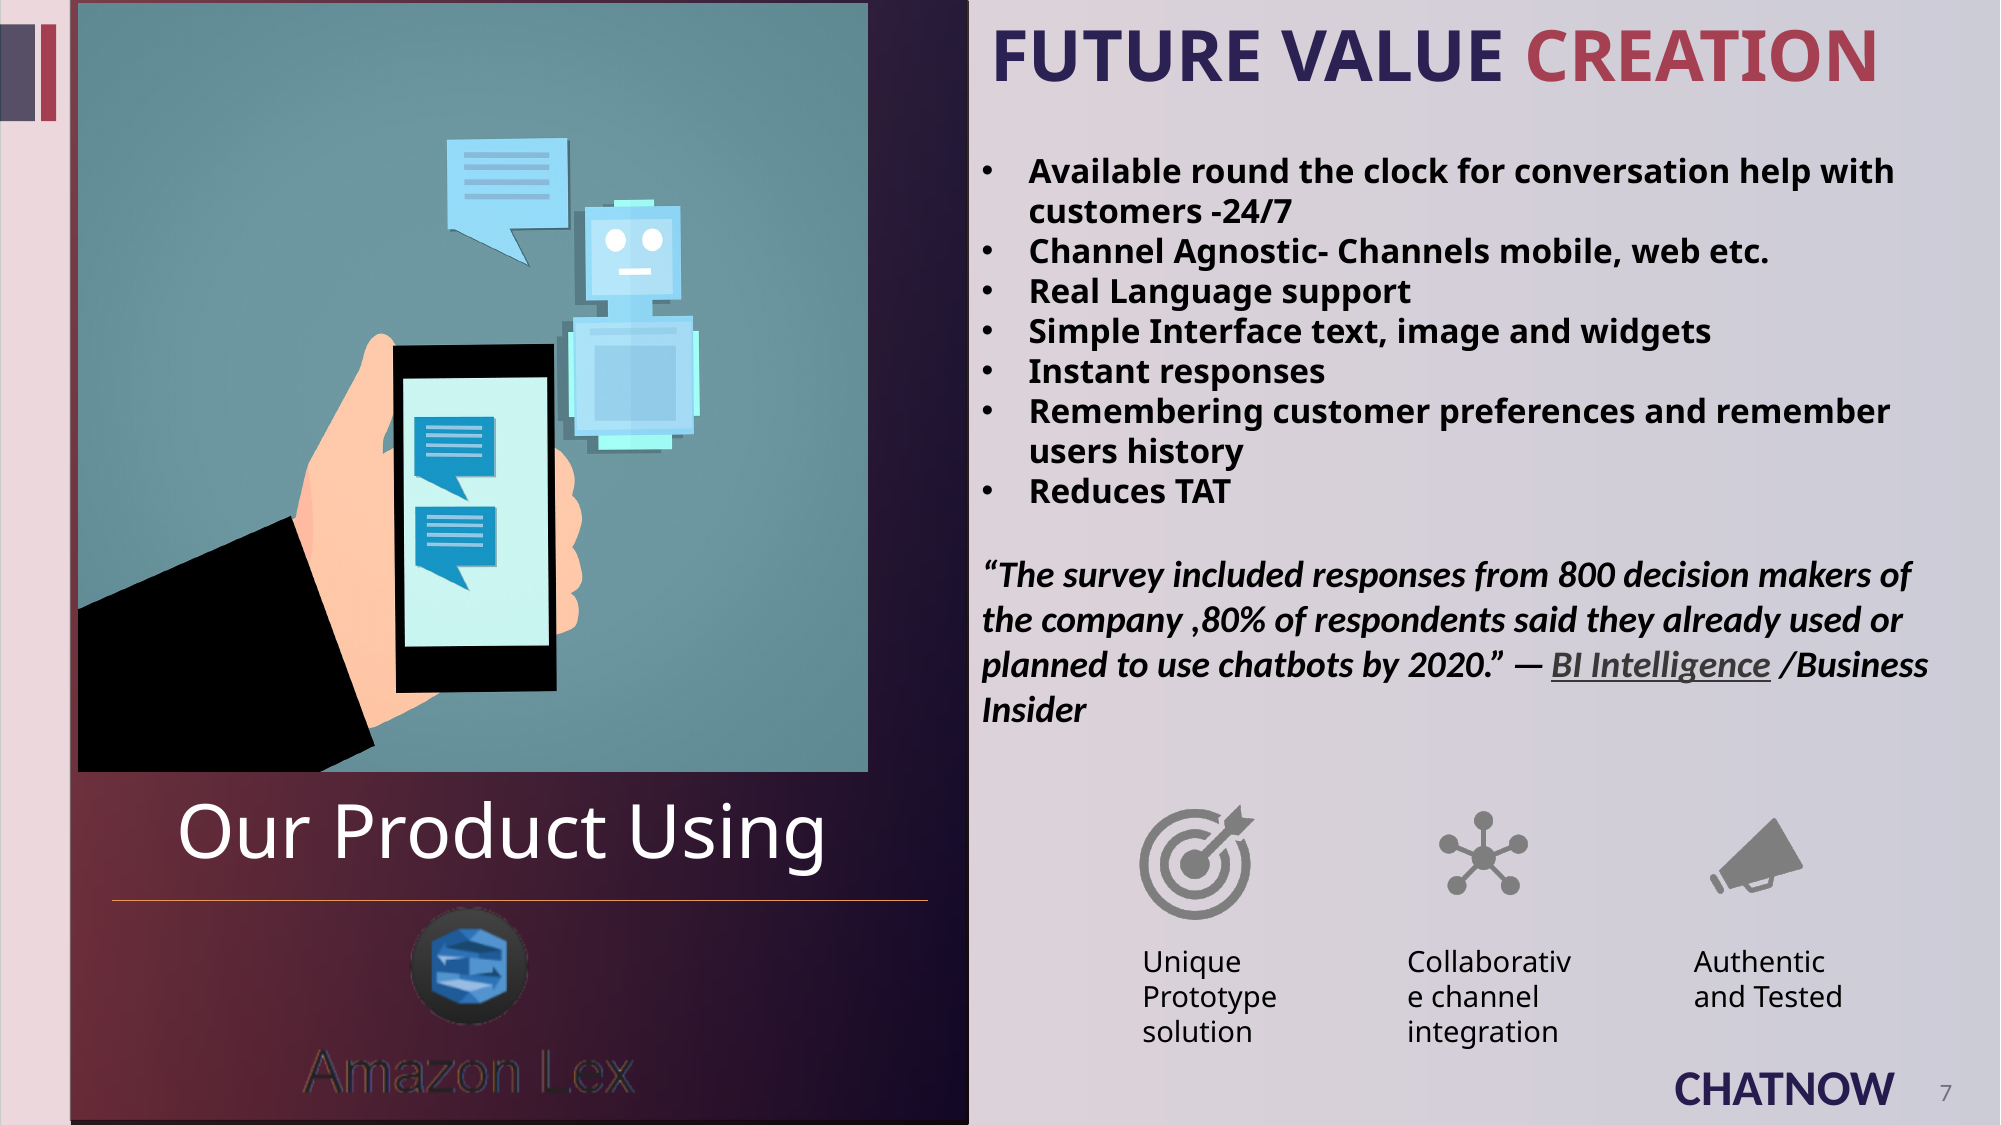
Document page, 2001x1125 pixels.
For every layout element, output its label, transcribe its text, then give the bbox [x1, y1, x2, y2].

text_box Unique Prototype solution [1127, 935, 1311, 1056]
slide_number 7 [1894, 1061, 1968, 1121]
picture [1427, 796, 1540, 910]
text_box Available round the clock for conversation help with customers -24/7 Channel Agnostic- Channels mobile, web etc. Real Language support Simple Interface text, image and widgets Instant responses Remembering customer preferences and remember users history Reduces TAT “The survey included responses from 800 decision makers of the company ,80% of respondents said they already used or planned to use chatbots by 2020.” — BI Intelligence /Business Insider [966, 143, 1968, 738]
picture [77, 3, 868, 772]
text_box FUTURE VALUE CREATION [975, 3, 1968, 103]
picture [1700, 799, 1813, 912]
title Our Product Using [78, 653, 928, 874]
text_box Collaborative channel integration [1392, 935, 1599, 1056]
text_box [0, 0, 2000, 1125]
picture [1127, 792, 1267, 932]
picture [241, 863, 704, 1125]
text_box Authentic and Tested [1678, 935, 1886, 1021]
